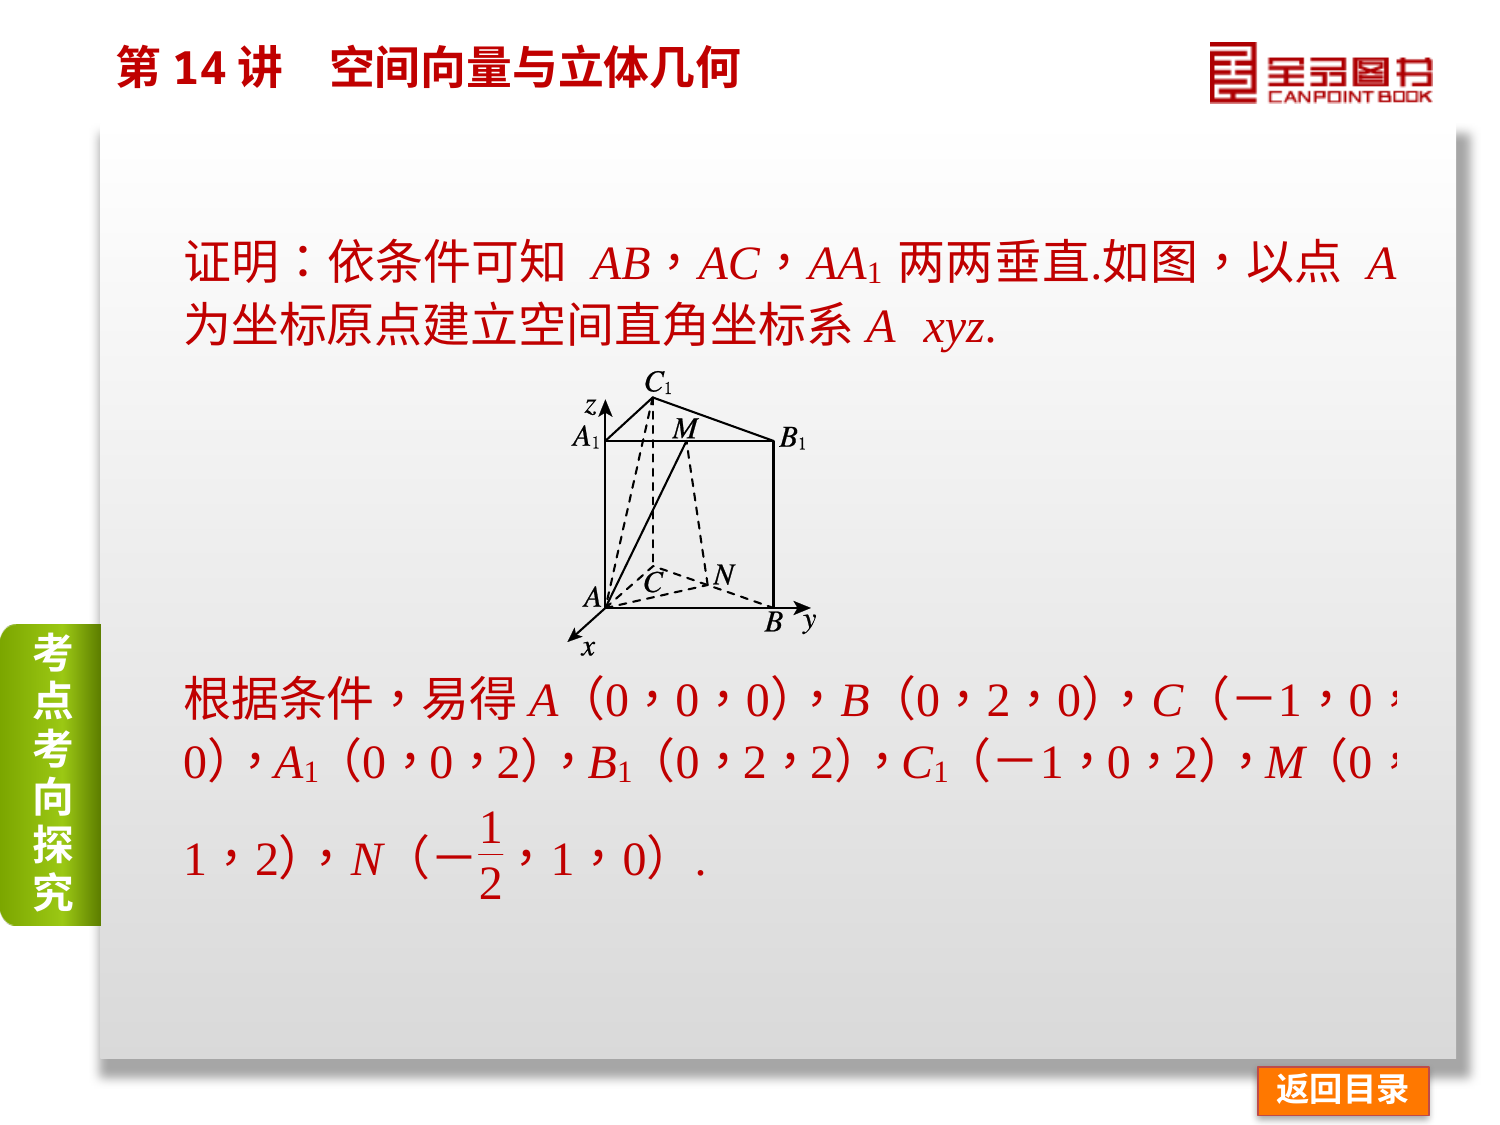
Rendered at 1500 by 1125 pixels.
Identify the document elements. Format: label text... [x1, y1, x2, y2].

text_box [182, 231, 1397, 1125]
picture [1210, 42, 1433, 104]
picture [0, 623, 101, 927]
text_box 返回目录 [1401, 1066, 1430, 1116]
title 第14讲 空间向量与立体几何 [100, 27, 1199, 106]
